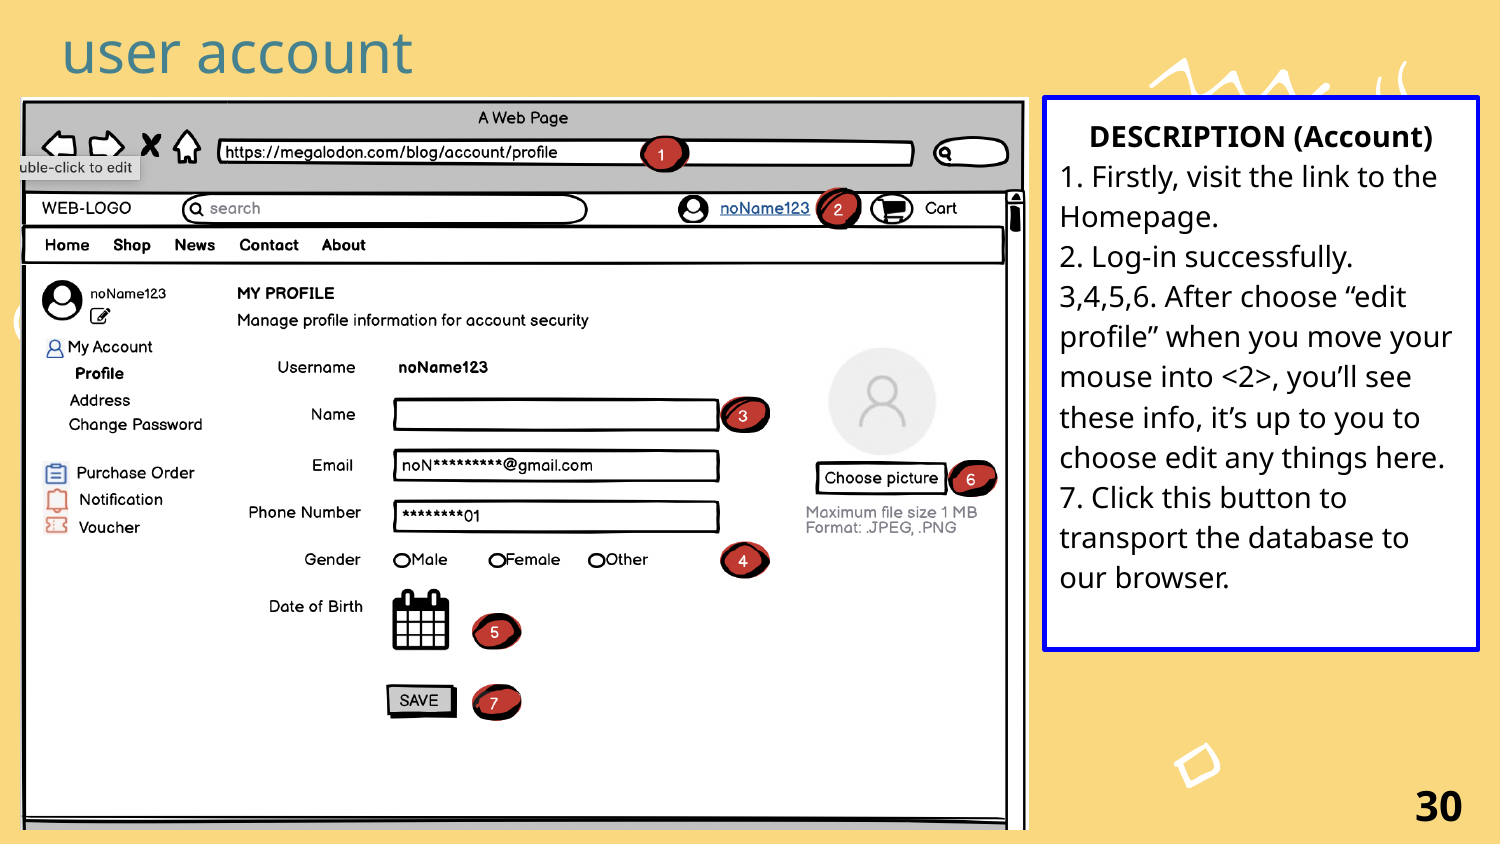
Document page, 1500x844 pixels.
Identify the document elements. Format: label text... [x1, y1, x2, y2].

title user account [46, 0, 556, 83]
text_box DESCRIPTION (Account) 1. Firstly, visit the link to the Homepage. 2. Log-in successfully. 3,4,5,6. After choose “edit profile” when you move your mouse into <2>, you’ll see these info, it’s up to you to choose edit any things here. 7. Click this button to transport the database to our browser. [1044, 97, 1479, 650]
picture [20, 97, 1029, 830]
slide_number ‹#› [1388, 765, 1479, 830]
